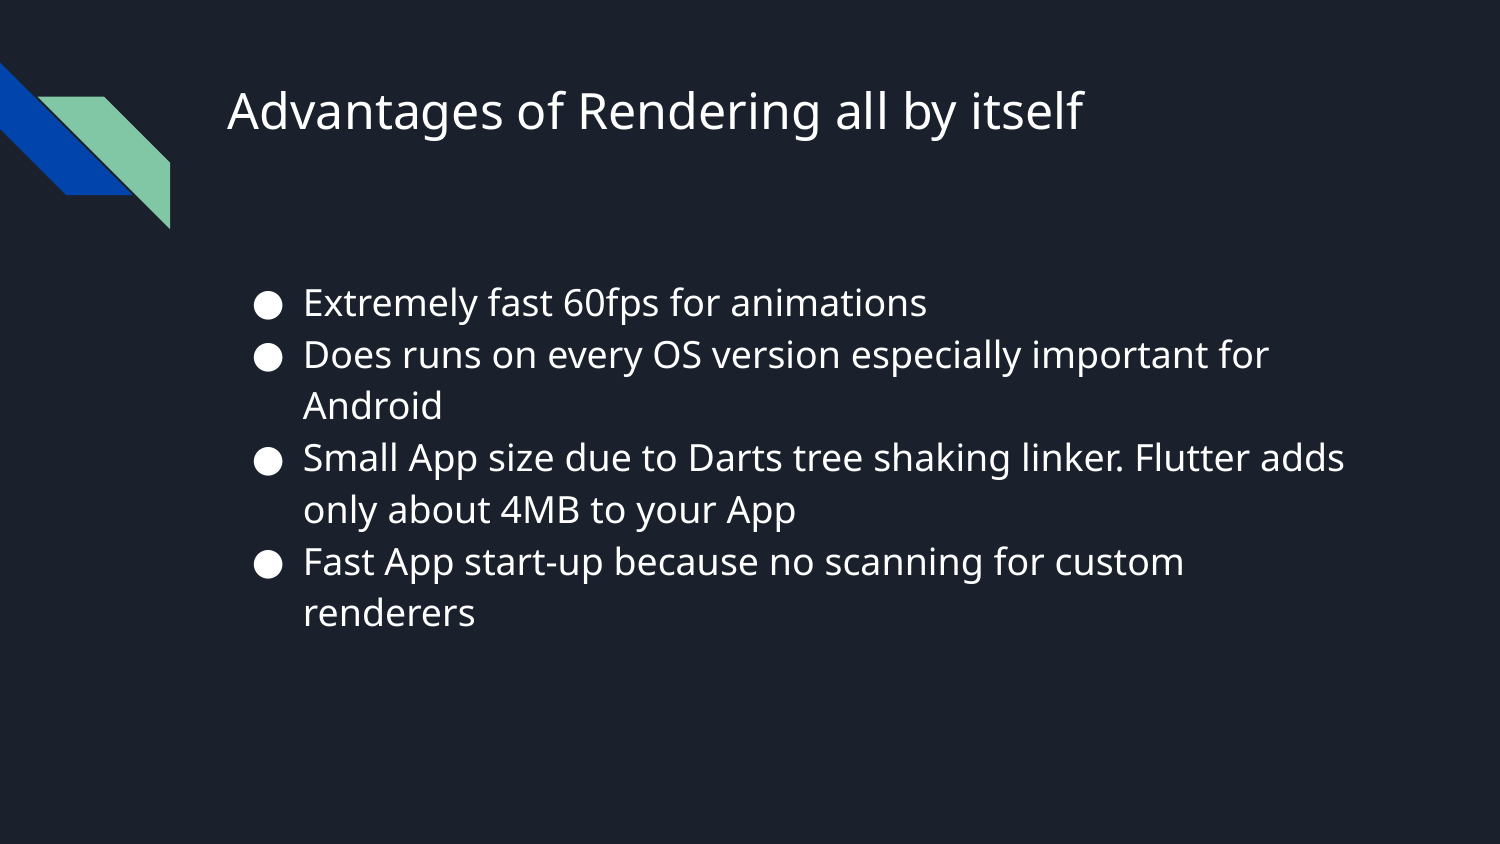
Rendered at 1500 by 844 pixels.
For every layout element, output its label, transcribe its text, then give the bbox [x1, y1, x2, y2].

title Advantages of Rendering all by itself [212, 64, 1368, 215]
list Extremely fast 60fps for animations Does runs on every OS version especially important for Android Small App size due to Darts tree shaking linker. Flutter adds only about 4MB to your App Fast App start-up because no scanning for custom renderers [212, 257, 1368, 735]
